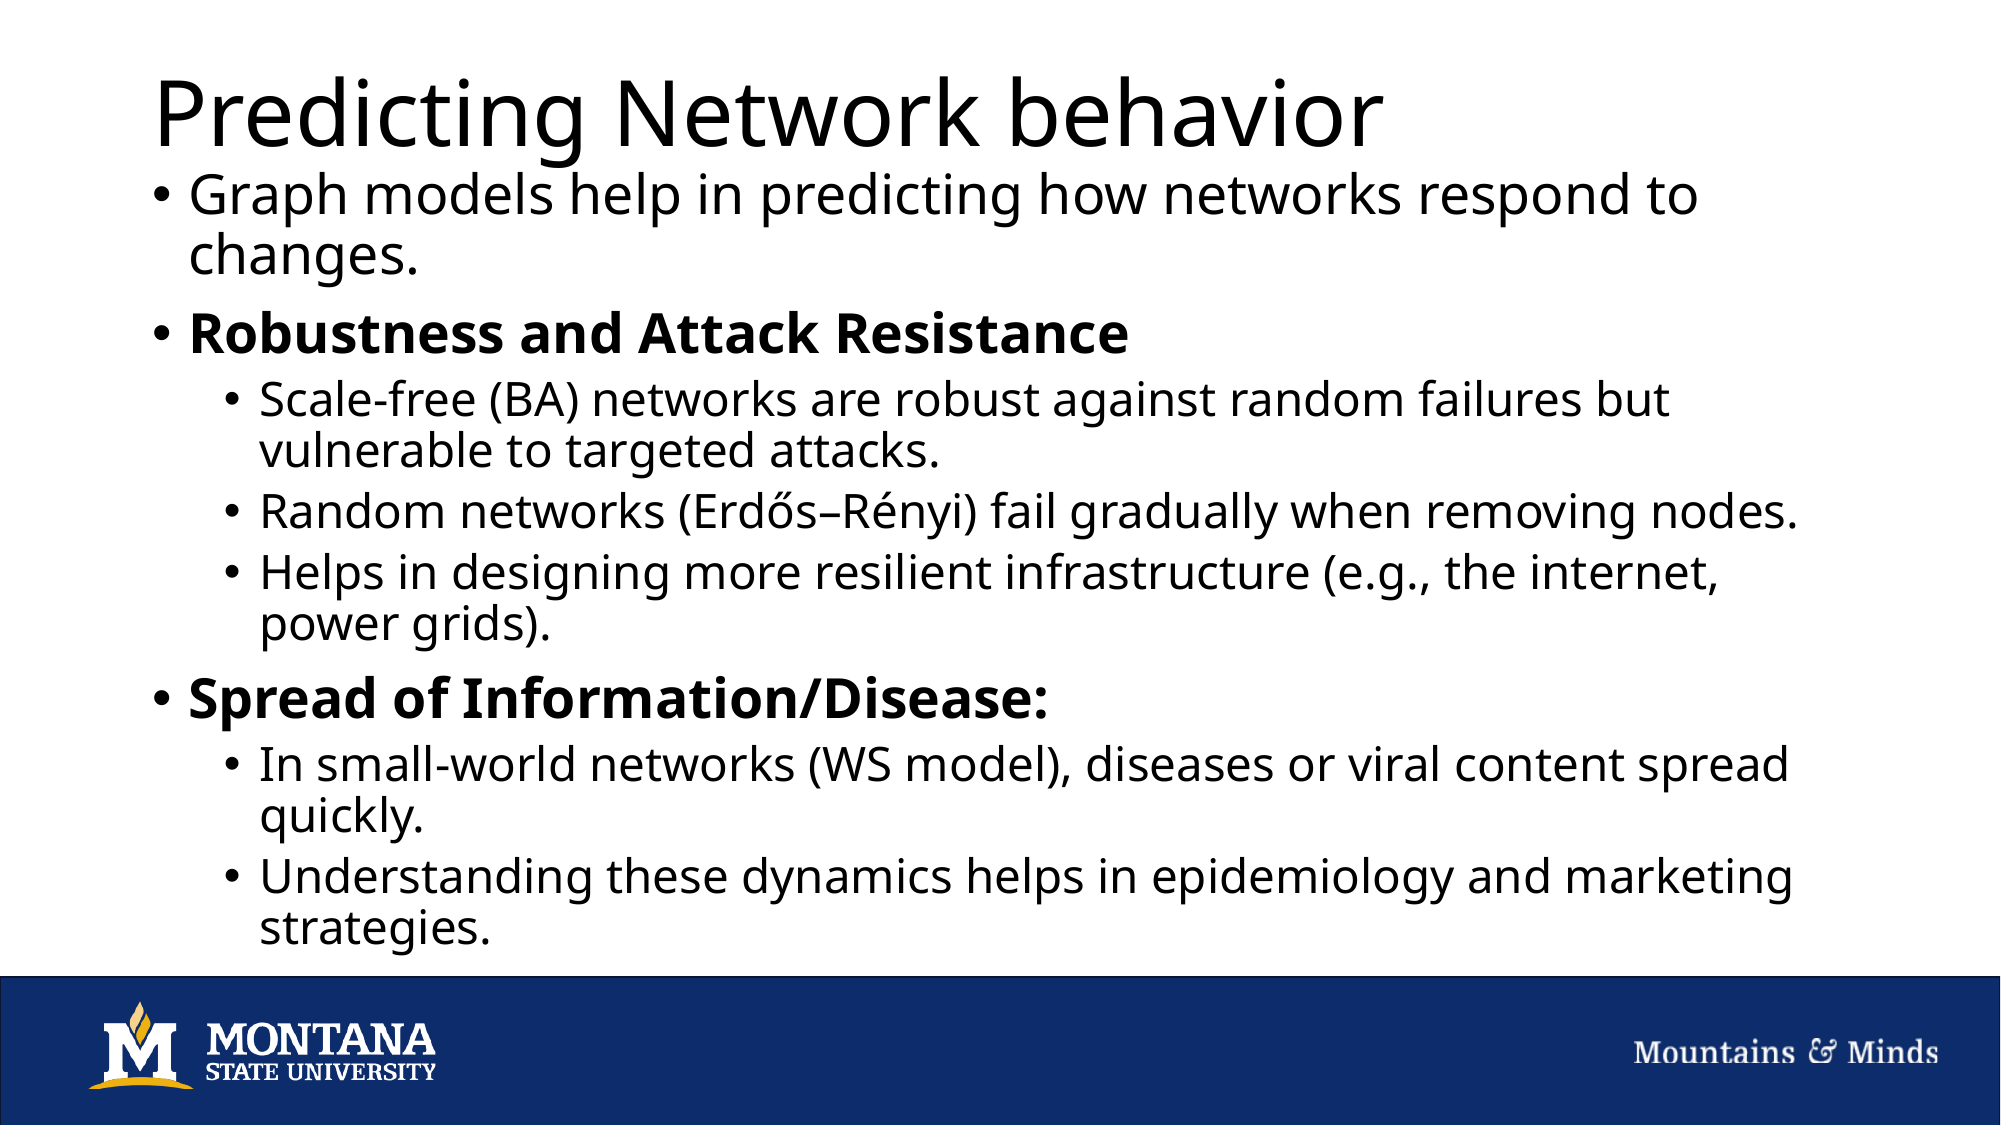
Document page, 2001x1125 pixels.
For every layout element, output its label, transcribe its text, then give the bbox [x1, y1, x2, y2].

title Predicting Network behavior [137, 59, 1863, 159]
list Graph models help in predicting how networks respond to changes. Robustness and Attack Resistance Scale-free (BA) networks are robust against random failures but vulnerable to targeted attacks. Random networks (Erdős–Rényi) fail gradually when removing nodes. Helps in designing more resilient infrastructure (e.g., the internet, power grids). Spread of Information/Disease: In small-world networks (WS model), diseases or viral content spread quickly. Understanding these dynamics helps in epidemiology and marketing strategies. [137, 159, 1863, 976]
